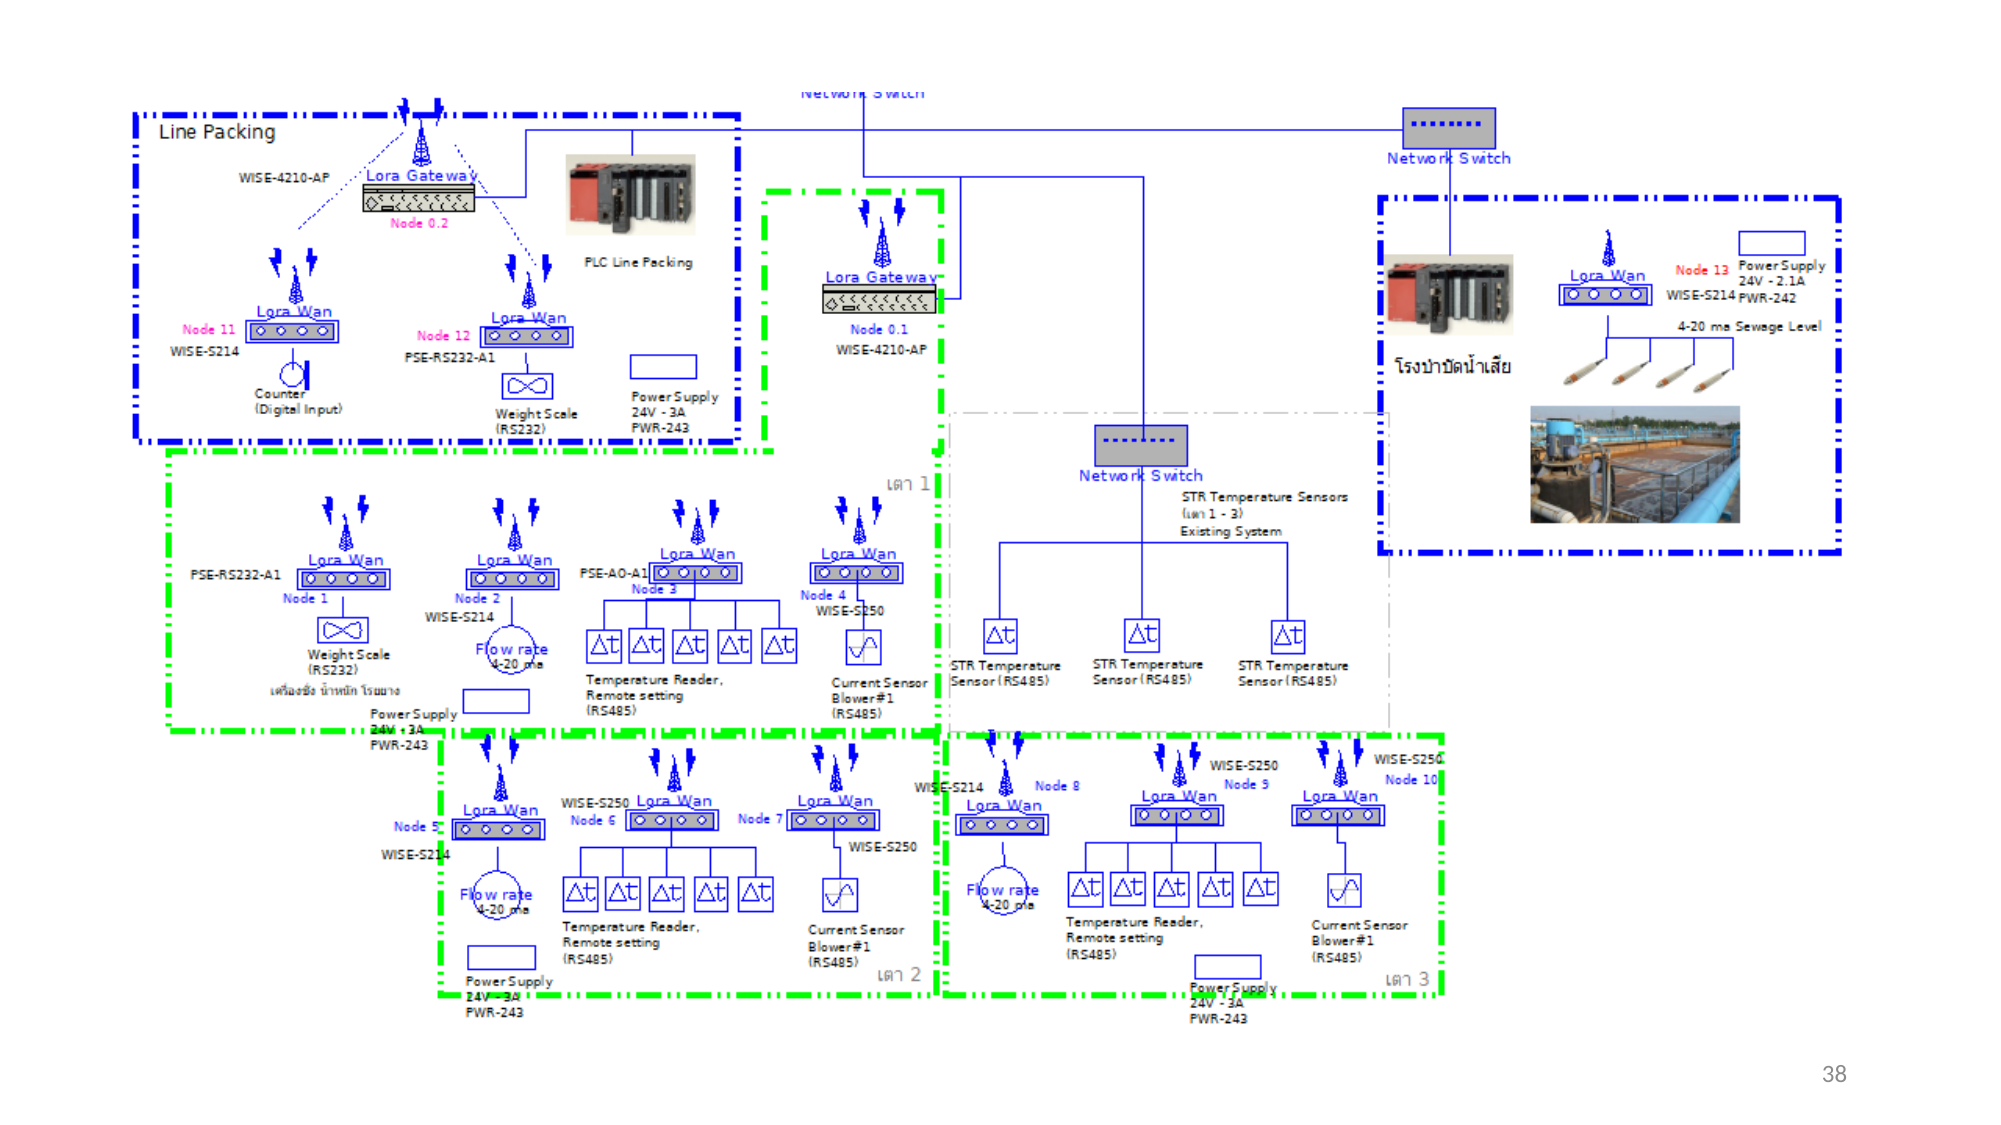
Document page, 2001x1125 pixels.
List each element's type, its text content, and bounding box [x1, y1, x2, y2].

slide_number 38 [1412, 1042, 1863, 1103]
picture [97, 92, 1903, 1033]
